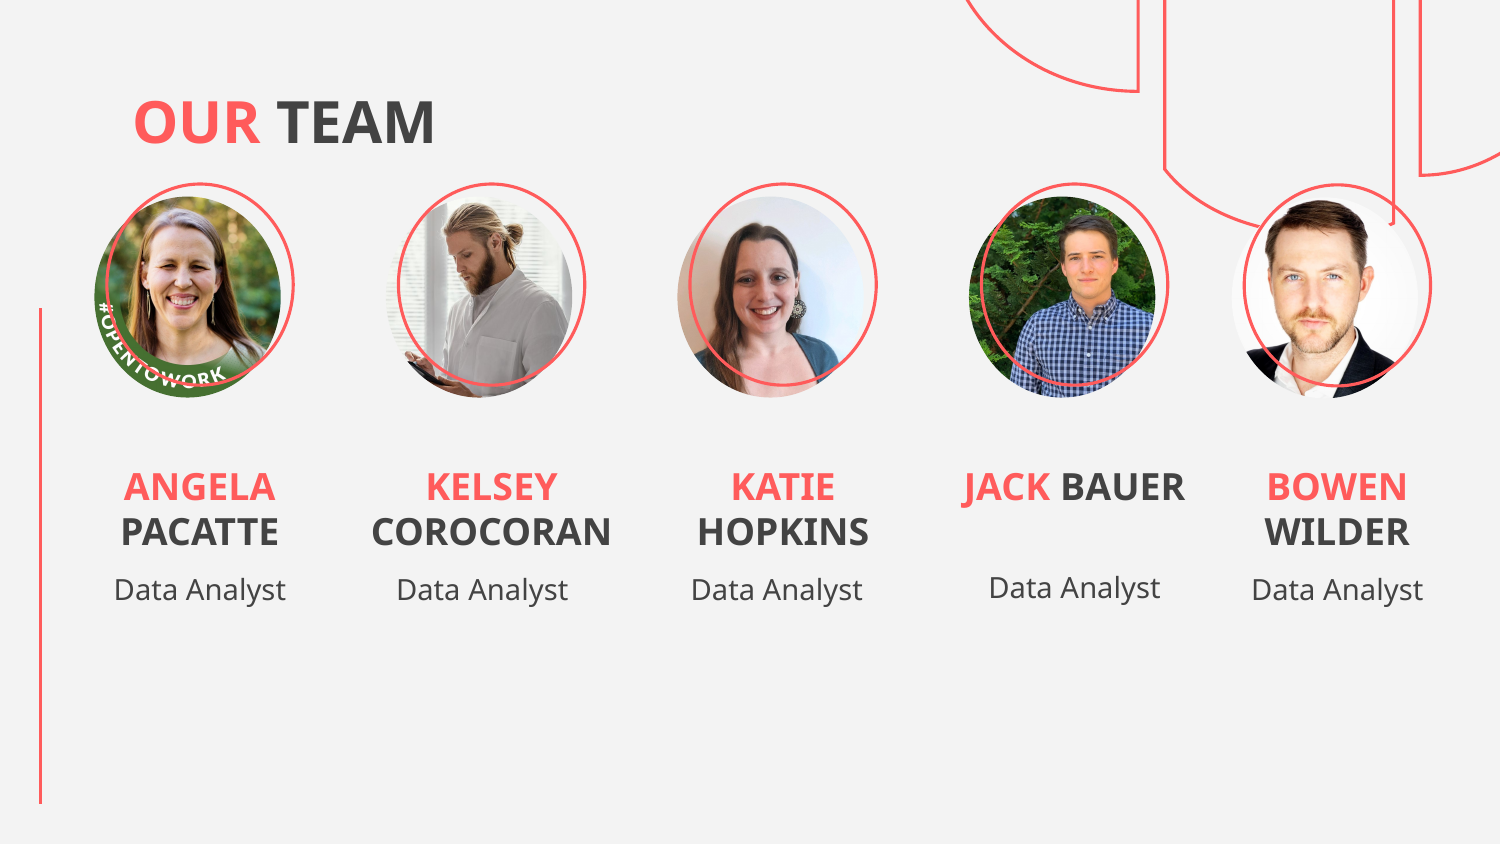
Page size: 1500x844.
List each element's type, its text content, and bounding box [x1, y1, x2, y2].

text_box [577, 244, 585, 325]
title OUR TEAM [117, 70, 1383, 148]
text_box [287, 248, 294, 321]
text_box Data Analyst [347, 556, 617, 626]
text_box [451, 184, 532, 194]
text_box [1034, 184, 1115, 194]
text_box Data Analyst [940, 554, 1209, 624]
picture [968, 196, 1156, 398]
text_box BOWEN WILDER [1202, 447, 1472, 505]
picture [94, 196, 281, 398]
text_box Data Analyst [642, 556, 912, 626]
picture [677, 196, 864, 398]
picture [1231, 197, 1419, 399]
title ANGELA PACATTE [65, 448, 331, 506]
text_box [742, 184, 824, 194]
subtitle Data Analyst [65, 556, 335, 626]
text_box [159, 184, 241, 194]
picture [385, 196, 573, 398]
text_box [1296, 184, 1379, 195]
text_box [870, 248, 877, 321]
text_box KATIE HOPKINS [648, 448, 918, 506]
text_box Data Analyst [1202, 556, 1472, 626]
text_box [1424, 248, 1431, 323]
text_box JACK BAUER [940, 447, 1202, 505]
text_box [1160, 244, 1168, 325]
text_box KELSEY COROCORAN [331, 448, 648, 506]
